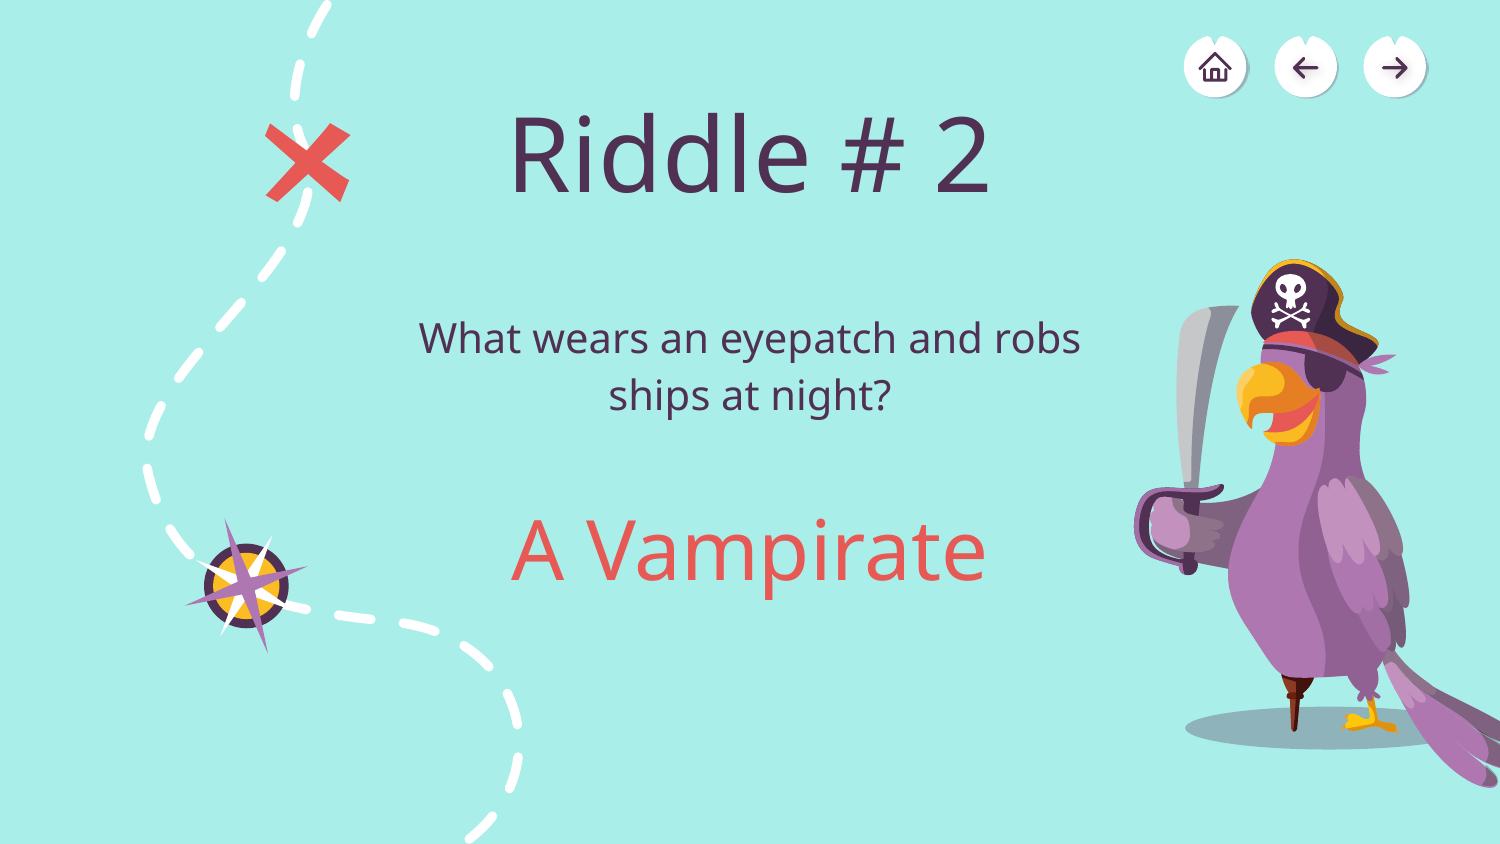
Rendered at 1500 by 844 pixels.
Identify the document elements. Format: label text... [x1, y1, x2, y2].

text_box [766, 583, 772, 599]
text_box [1363, 34, 1429, 100]
list What wears an eyepatch and robs ships at night? [386, 289, 1114, 421]
list A Vampirate [386, 467, 1114, 583]
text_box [1130, 259, 1500, 789]
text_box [1181, 34, 1247, 100]
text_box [188, 522, 305, 650]
title Riddle # 2 [366, 72, 1134, 244]
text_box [257, 114, 357, 210]
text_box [1272, 34, 1338, 100]
